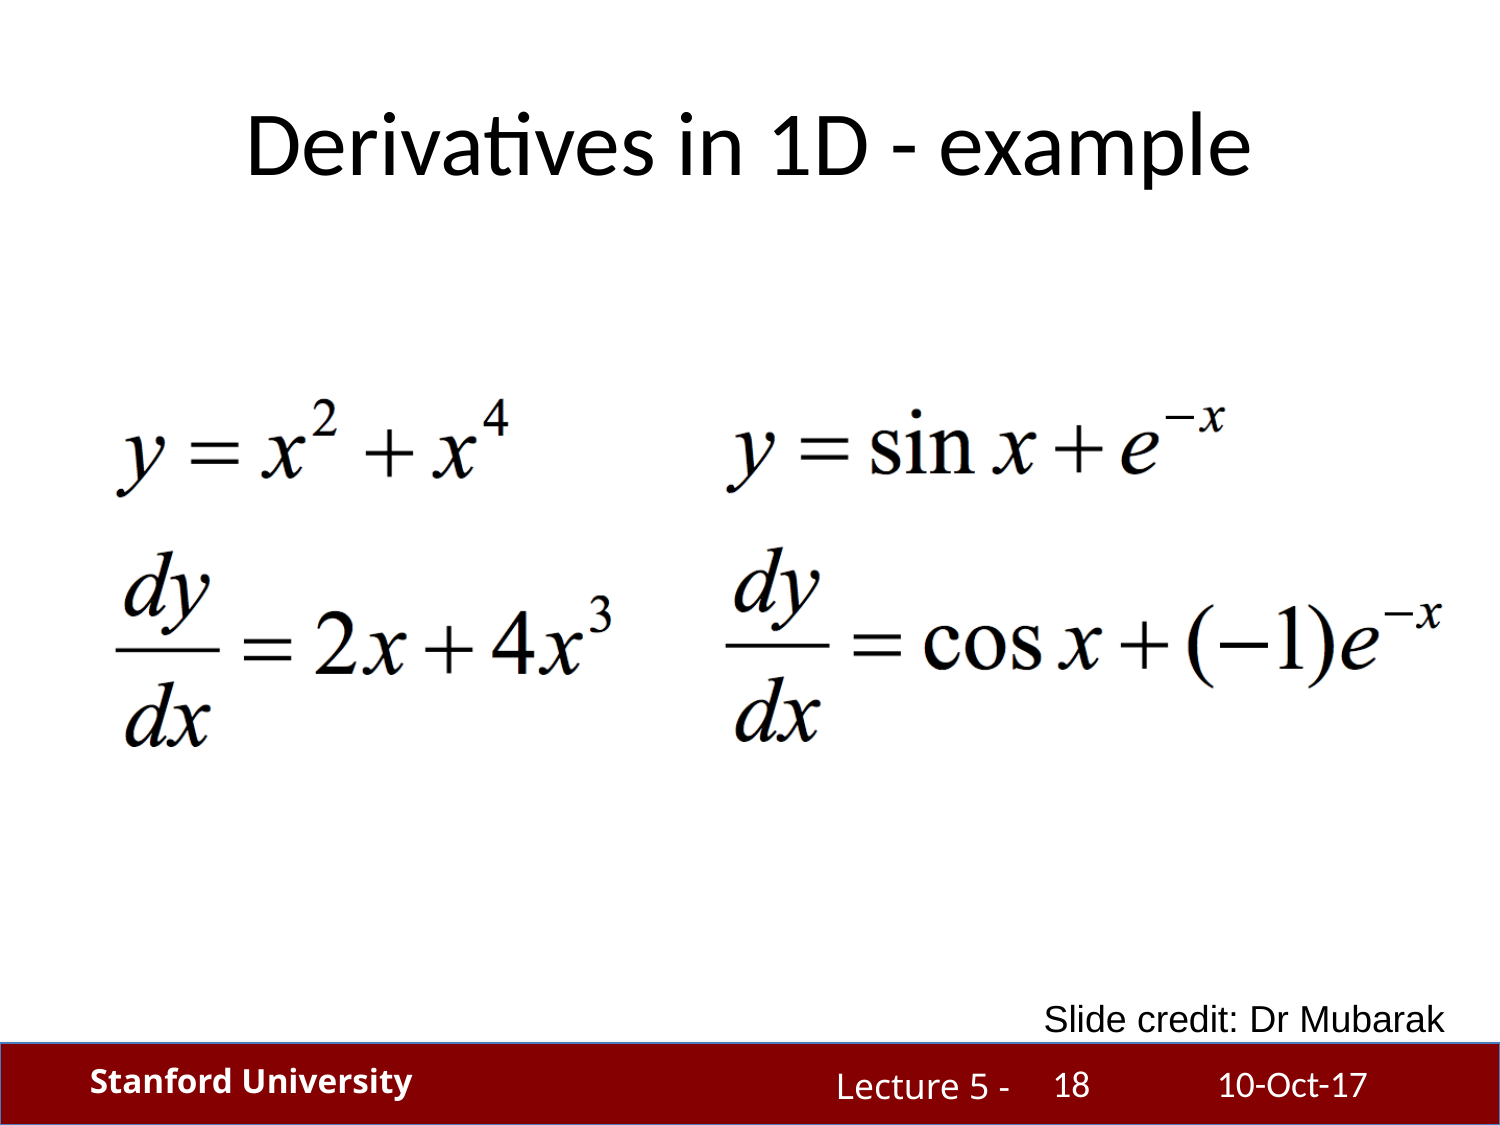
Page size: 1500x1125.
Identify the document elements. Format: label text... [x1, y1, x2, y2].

picture [73, 349, 635, 863]
picture [683, 349, 1463, 859]
slide_number 18 [1037, 1052, 1203, 1113]
slide_number 10-Oct-17 [1203, 1052, 1463, 1113]
text_box Slide credit: Dr Mubarak [1028, 987, 1460, 1047]
title Derivatives in 1D - example [75, 45, 1425, 233]
